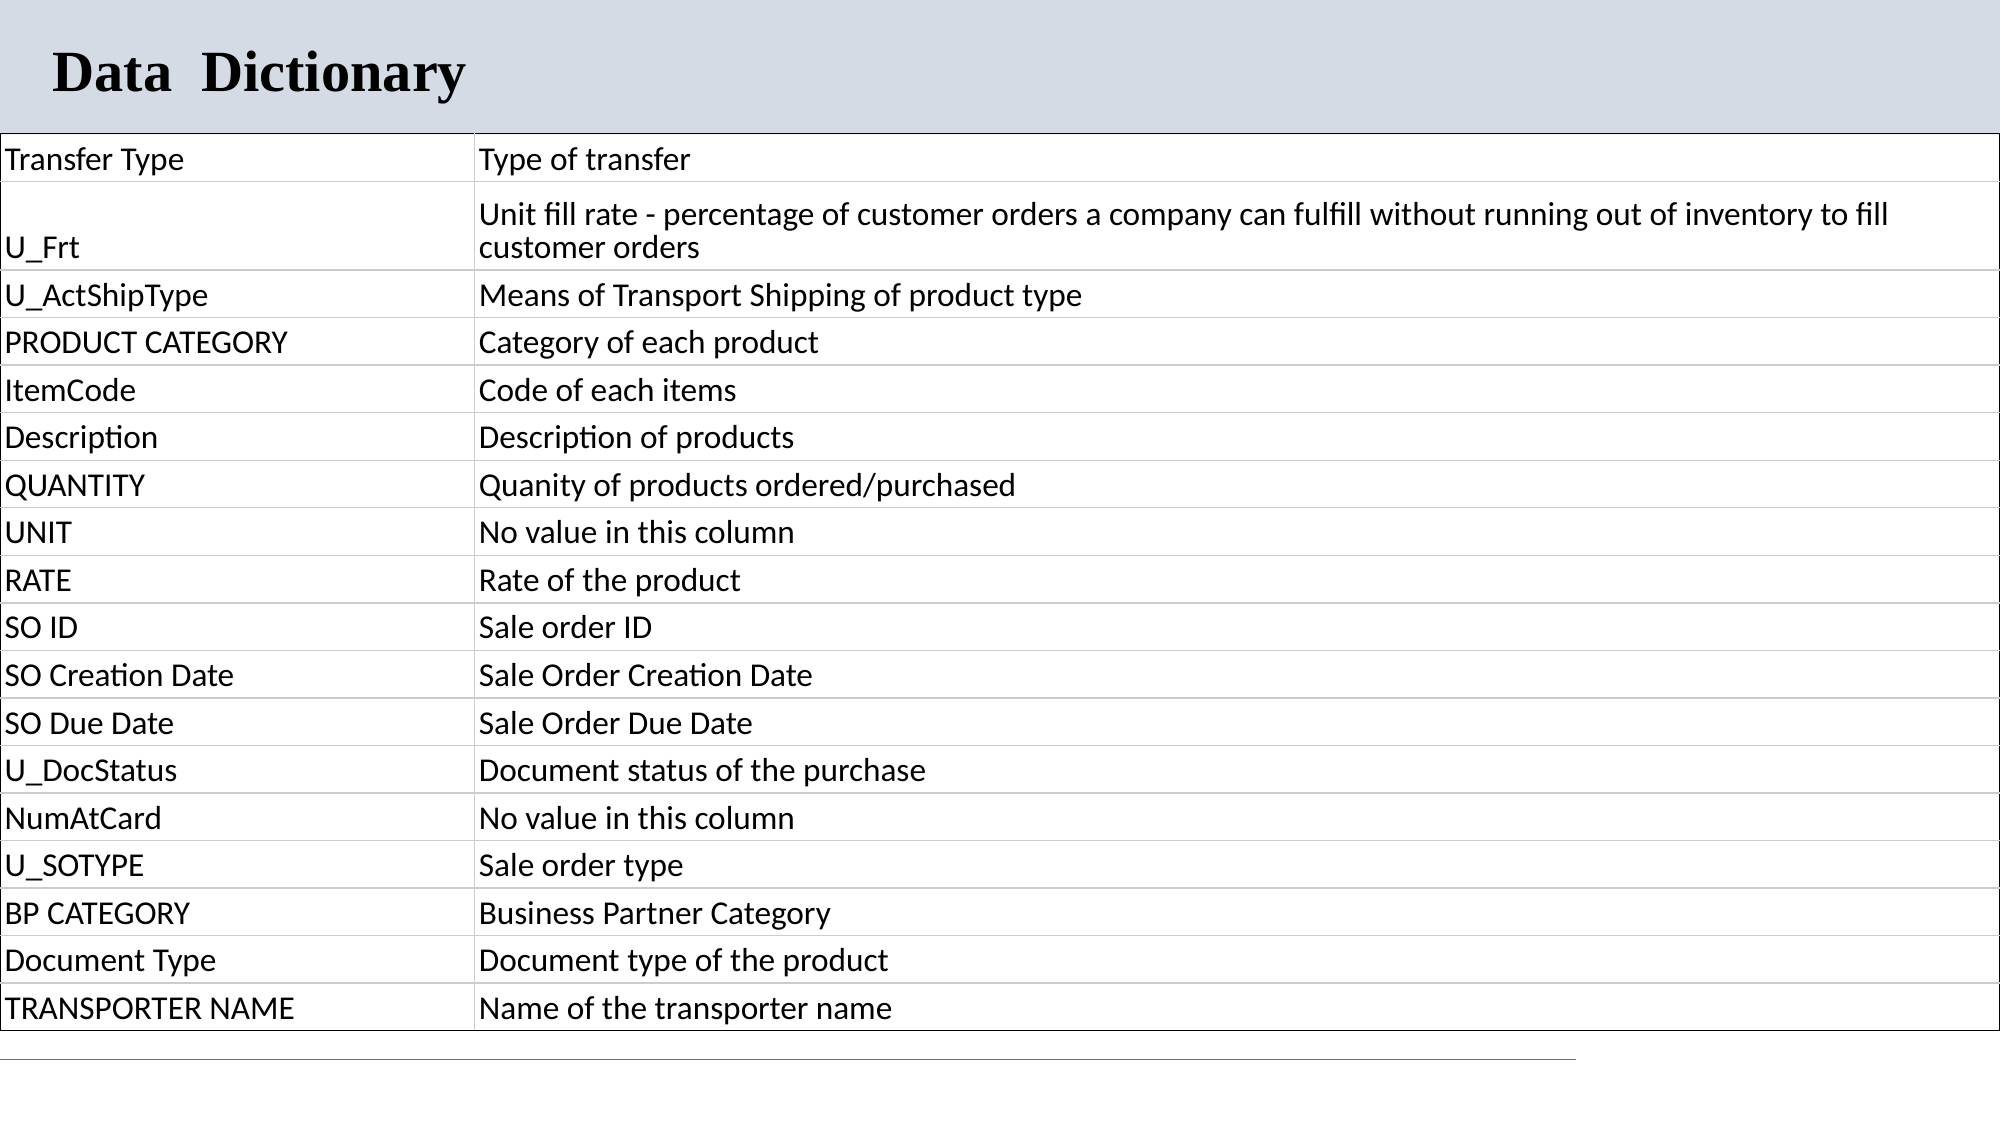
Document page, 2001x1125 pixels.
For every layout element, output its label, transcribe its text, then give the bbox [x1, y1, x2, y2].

table_header Type of transfer [475, 134, 1999, 181]
table_cell Sale Order Due Date [475, 699, 1999, 745]
table_cell U_SOTYPE [1, 841, 474, 887]
table_cell Means of Transport Shipping of product type [475, 271, 1999, 317]
table_cell UNIT [1, 508, 474, 555]
table_cell No value in this column [475, 508, 1999, 555]
table_cell SO Creation Date [1, 651, 474, 697]
table_cell QUANTITY [1, 461, 474, 507]
table_cell Code of each items [475, 366, 1999, 412]
table_cell SO ID [1, 604, 474, 650]
table_cell Quanity of products ordered/purchased [475, 461, 1999, 507]
table_cell Document type of the product [475, 936, 1999, 982]
table_cell Document status of the purchase [475, 746, 1999, 792]
table_cell U_DocStatus [1, 746, 474, 792]
table_cell Business Partner Category [475, 889, 1999, 935]
table_cell Sale order ID [475, 604, 1999, 650]
table_cell Sale Order Creation Date [475, 651, 1999, 697]
table_cell Unit fill rate - percentage of customer orders a company can fulfill without running out of inventory to fill customer orders [475, 182, 1999, 269]
table_cell Sale order type [475, 841, 1999, 887]
table_cell Category of each product [475, 318, 1999, 364]
table_cell SO Due Date [1, 699, 474, 745]
table_cell No value in this column [475, 794, 1999, 840]
table_cell TRANSPORTER NAME [1, 984, 474, 1030]
table_cell RATE [1, 556, 474, 602]
table_header Transfer Type [1, 134, 474, 181]
table_cell ItemCode [1, 366, 474, 412]
table_cell PRODUCT CATEGORY [1, 318, 474, 364]
table_cell BP CATEGORY [1, 889, 474, 935]
title Data Dictionary [37, 33, 1763, 113]
table_cell Name of the transporter name [475, 984, 1999, 1030]
table_cell U_ActShipType [1, 271, 474, 317]
table_cell Description of products [475, 413, 1999, 460]
table_cell NumAtCard [1, 794, 474, 840]
table_cell Description [1, 413, 474, 460]
table_cell Document Type [1, 936, 474, 982]
table_cell Rate of the product [475, 556, 1999, 602]
table_cell U_Frt [1, 182, 474, 269]
